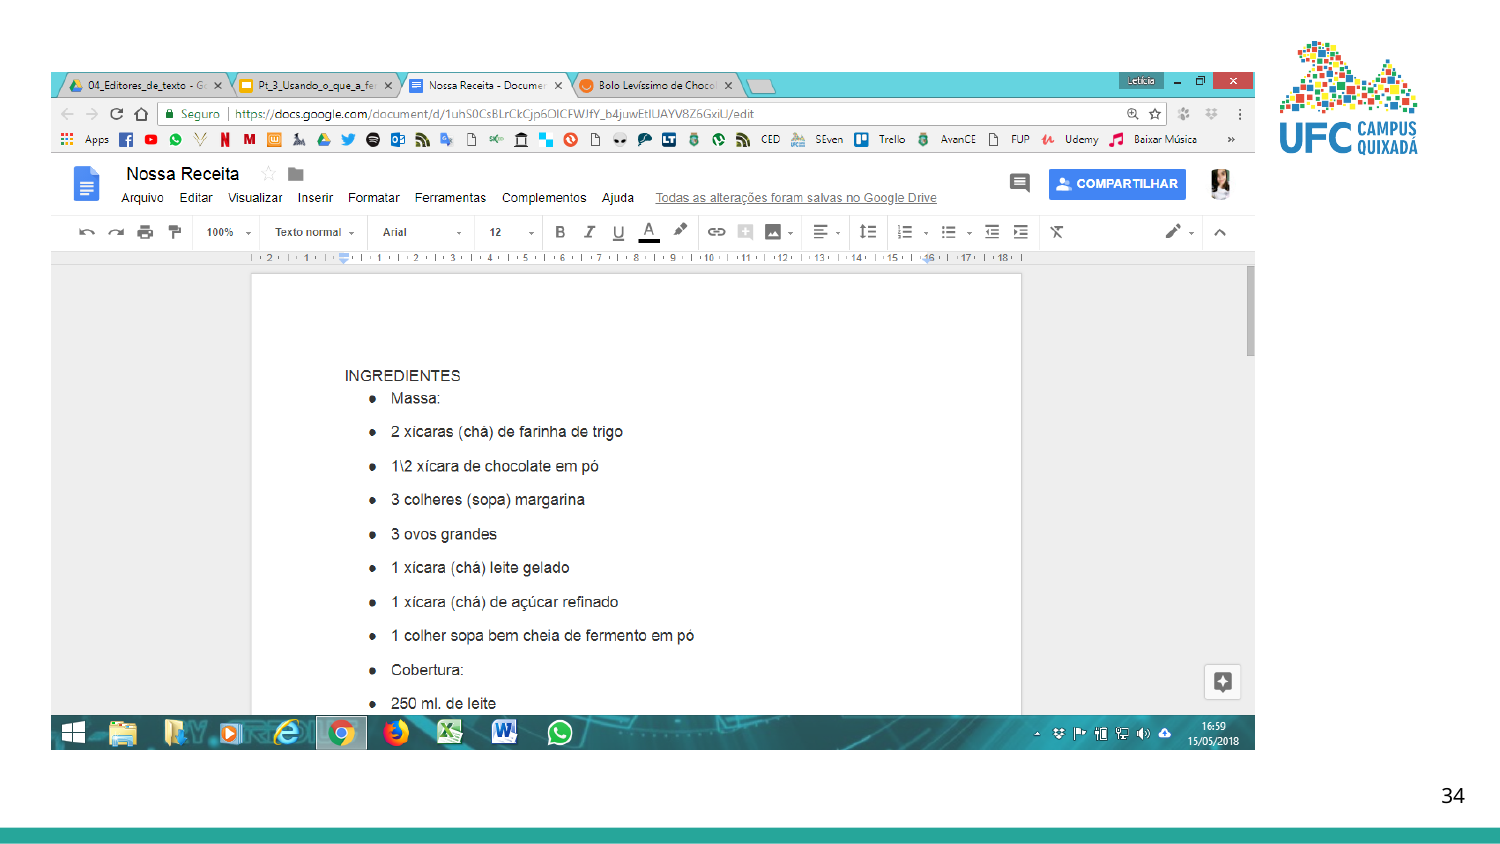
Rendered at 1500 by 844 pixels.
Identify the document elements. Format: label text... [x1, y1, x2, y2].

slide_number ‹#› [1389, 764, 1480, 830]
picture [50, 19, 1456, 750]
